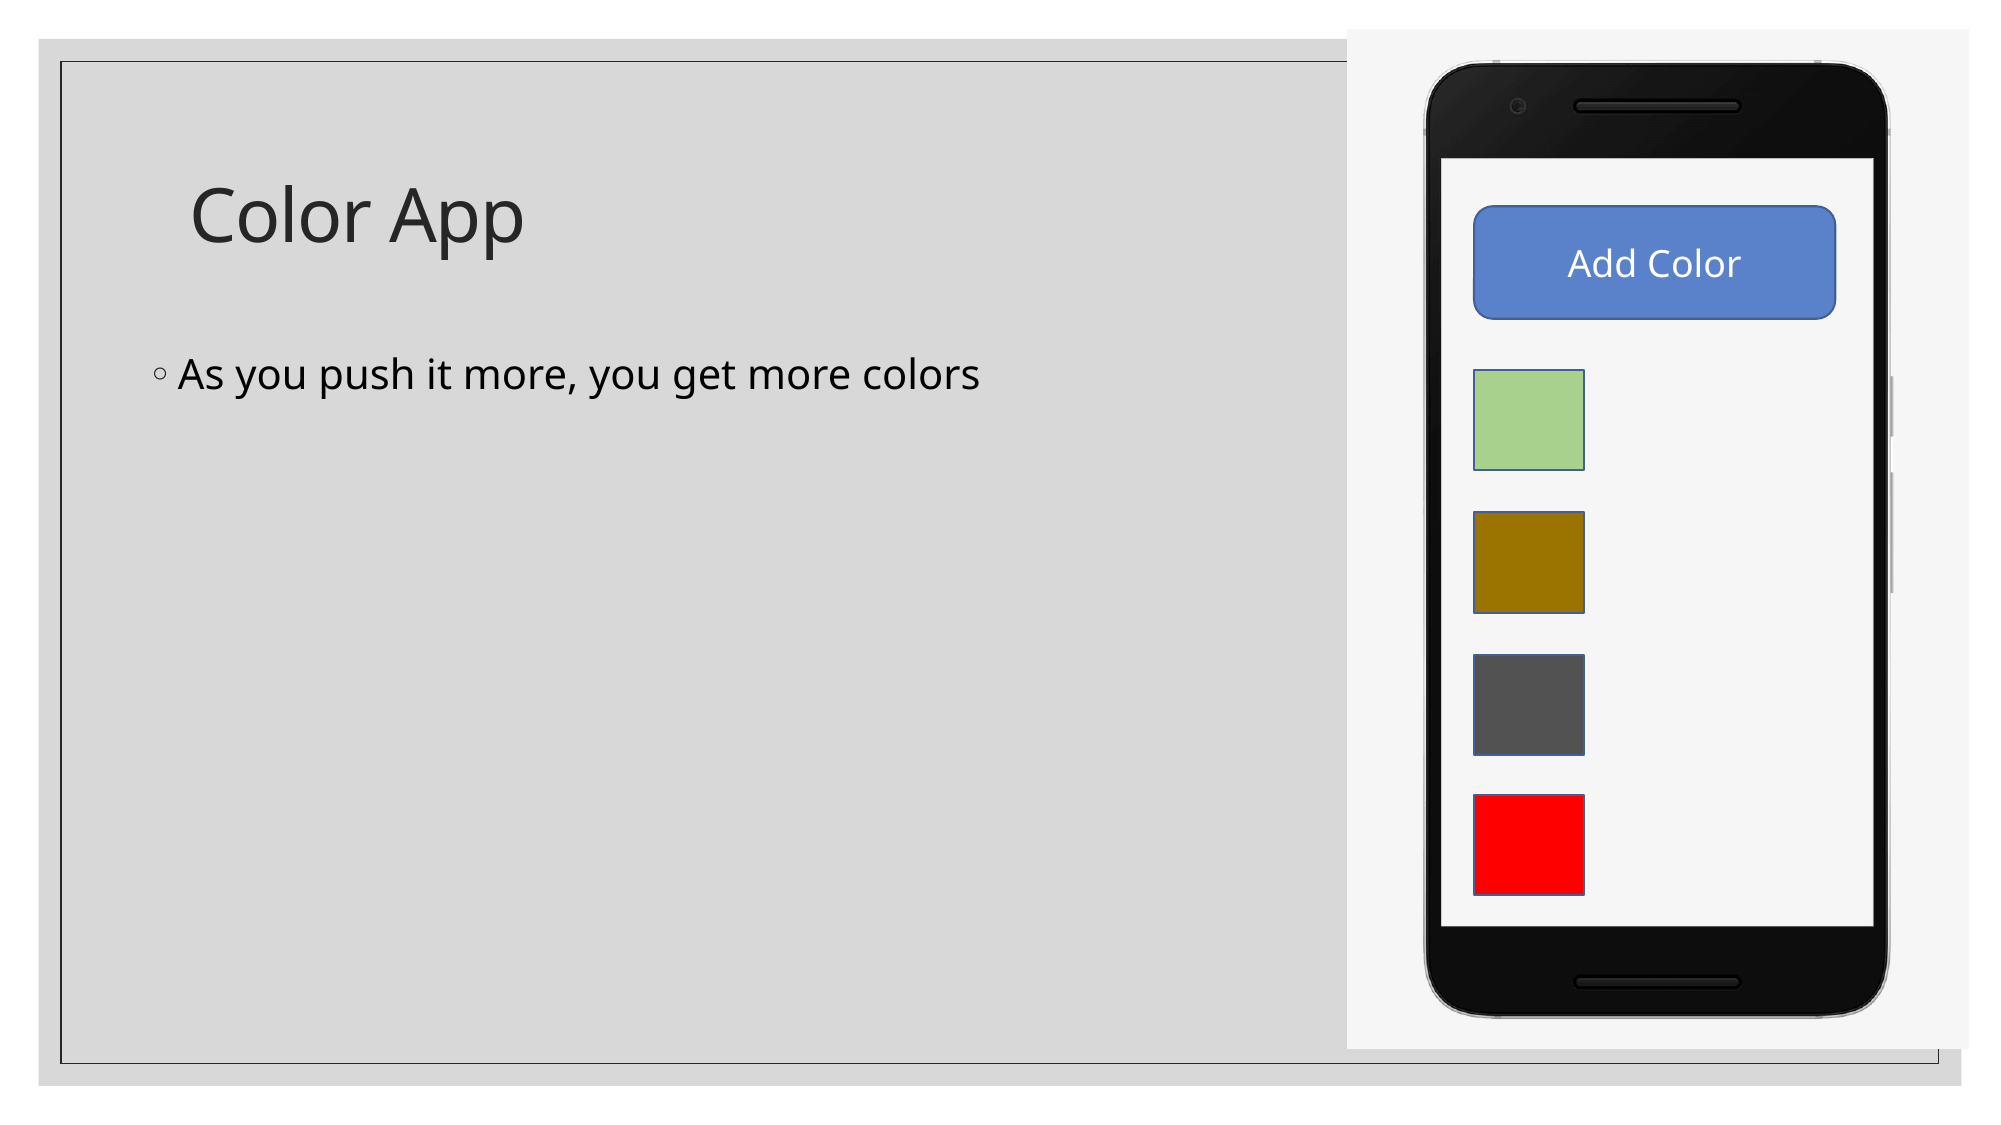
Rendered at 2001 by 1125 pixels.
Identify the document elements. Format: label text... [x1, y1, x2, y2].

title Color App [174, 105, 1341, 331]
text_box As you push it more, you get more colors [132, 330, 1000, 962]
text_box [1347, 29, 1969, 1049]
